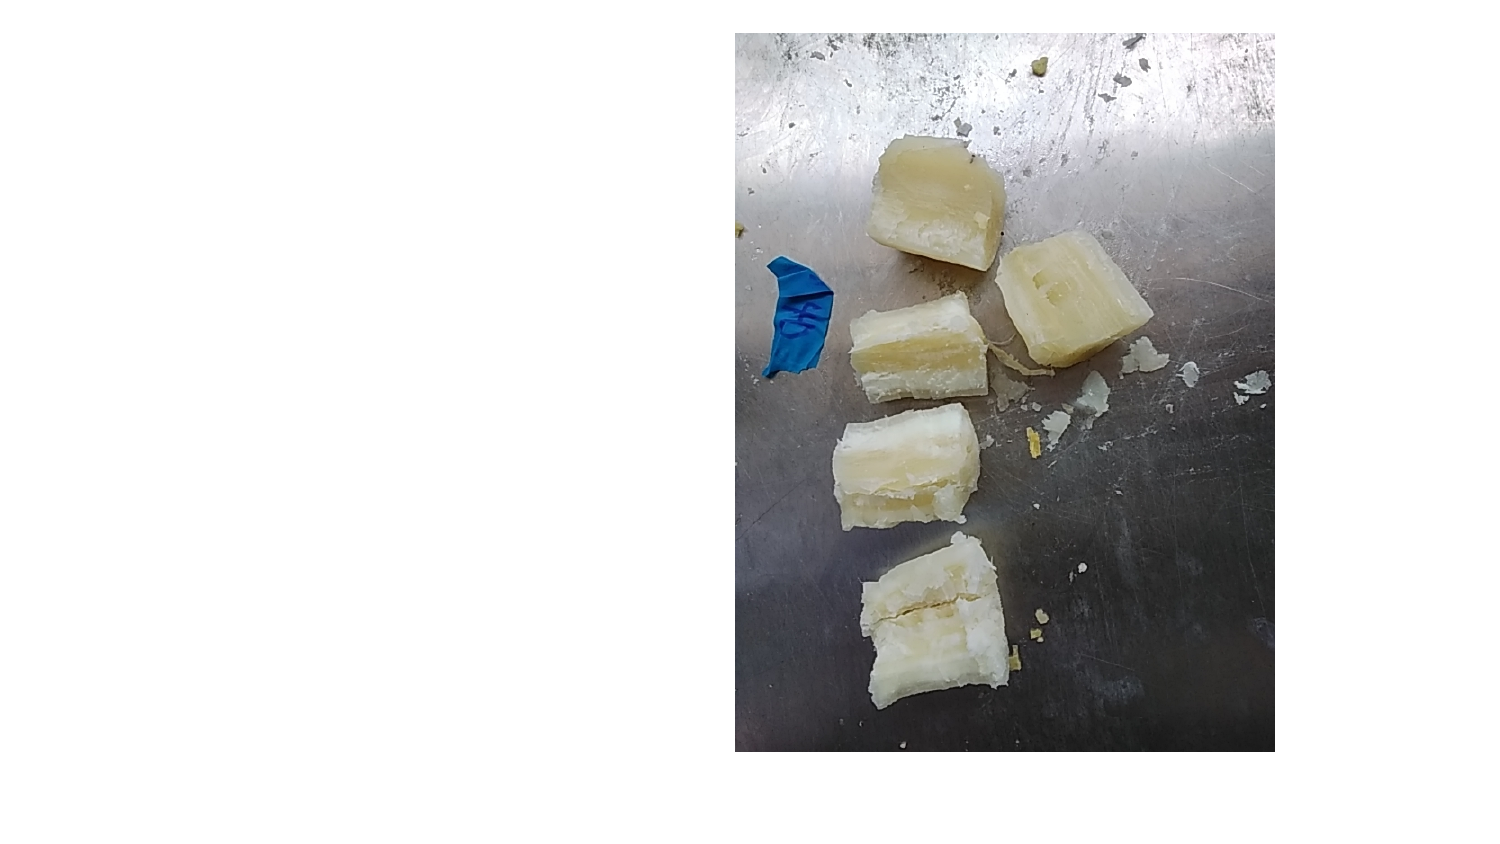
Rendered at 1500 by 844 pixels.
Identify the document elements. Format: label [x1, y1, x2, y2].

picture [735, 33, 1276, 753]
